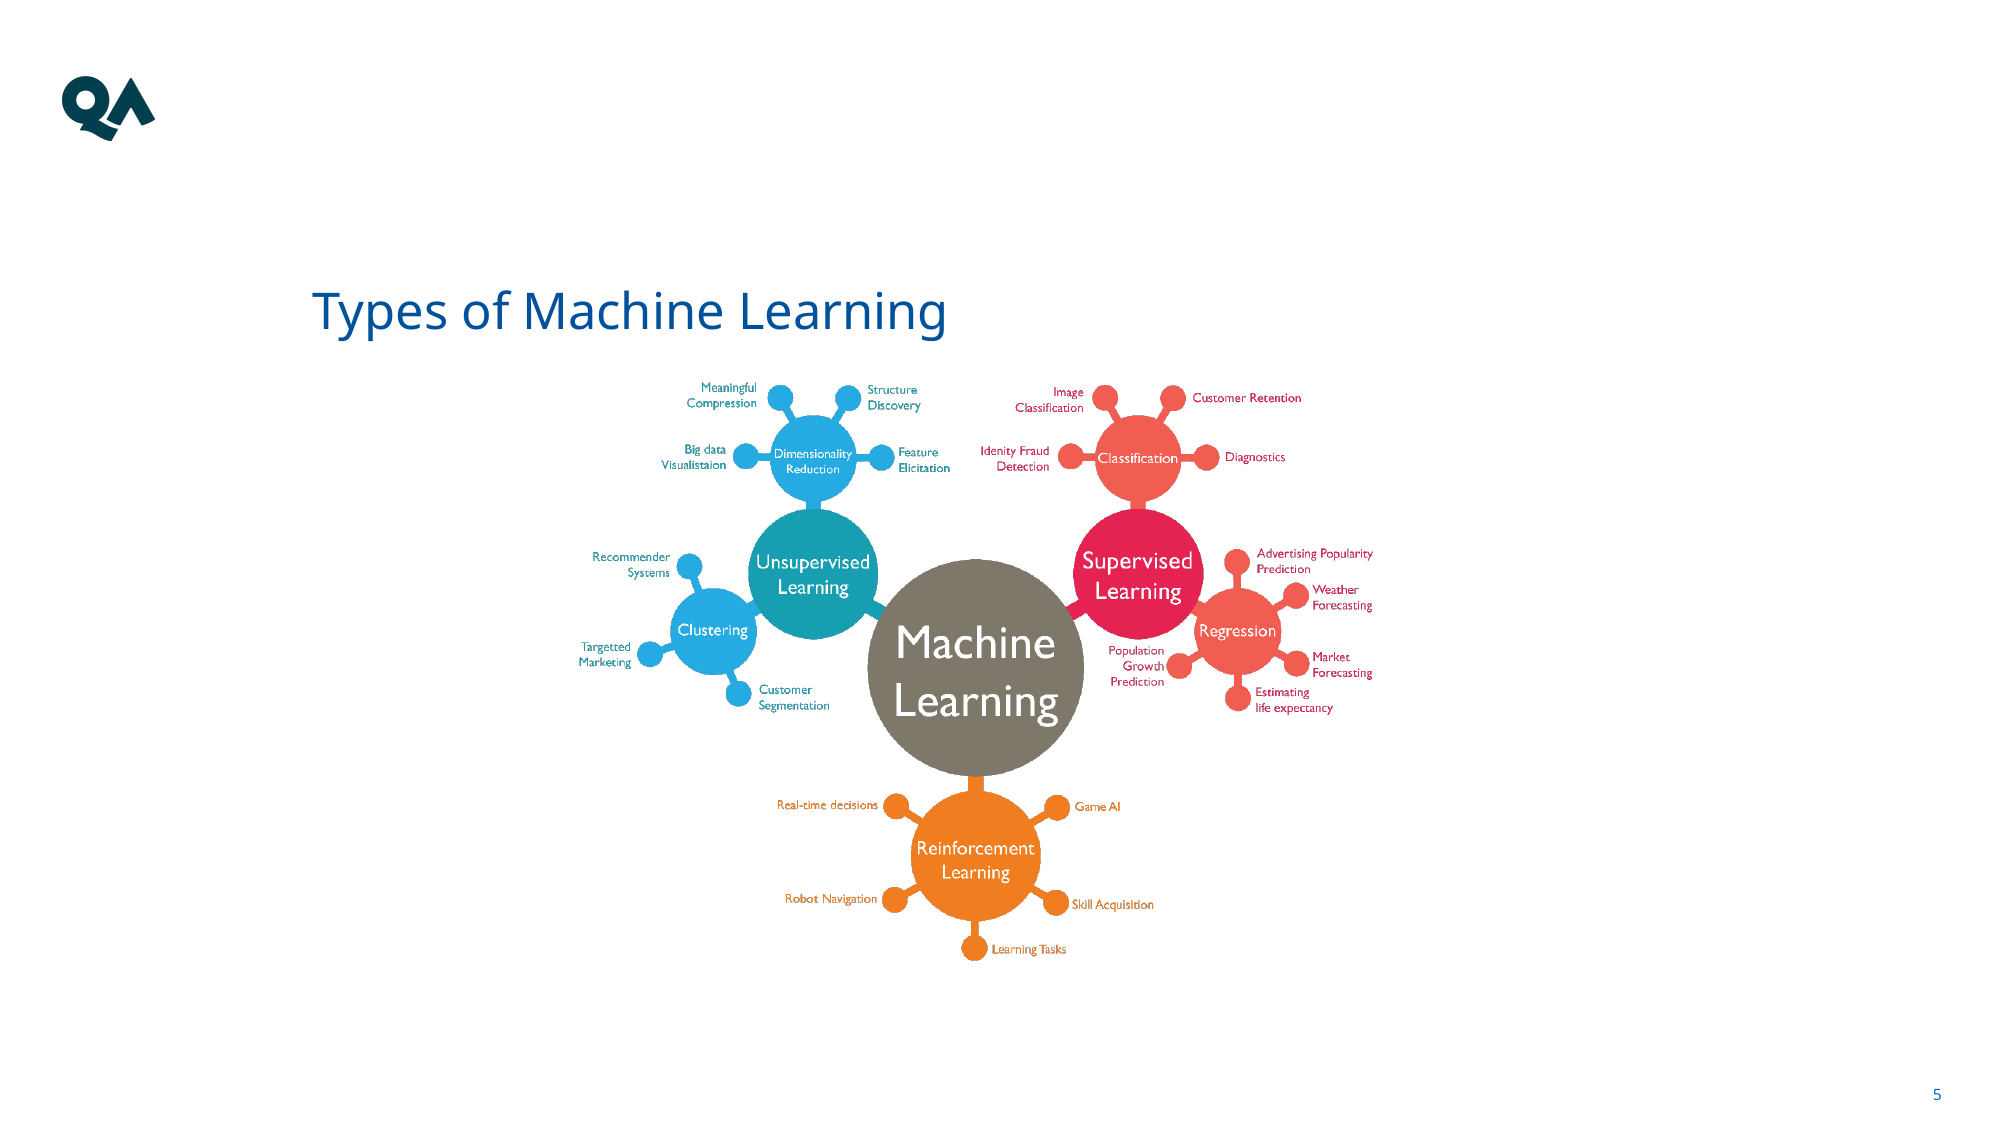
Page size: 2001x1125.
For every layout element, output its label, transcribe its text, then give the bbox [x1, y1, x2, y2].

picture [44, 61, 173, 153]
picture [568, 377, 1384, 962]
title Types of Machine Learning [300, 268, 1424, 346]
